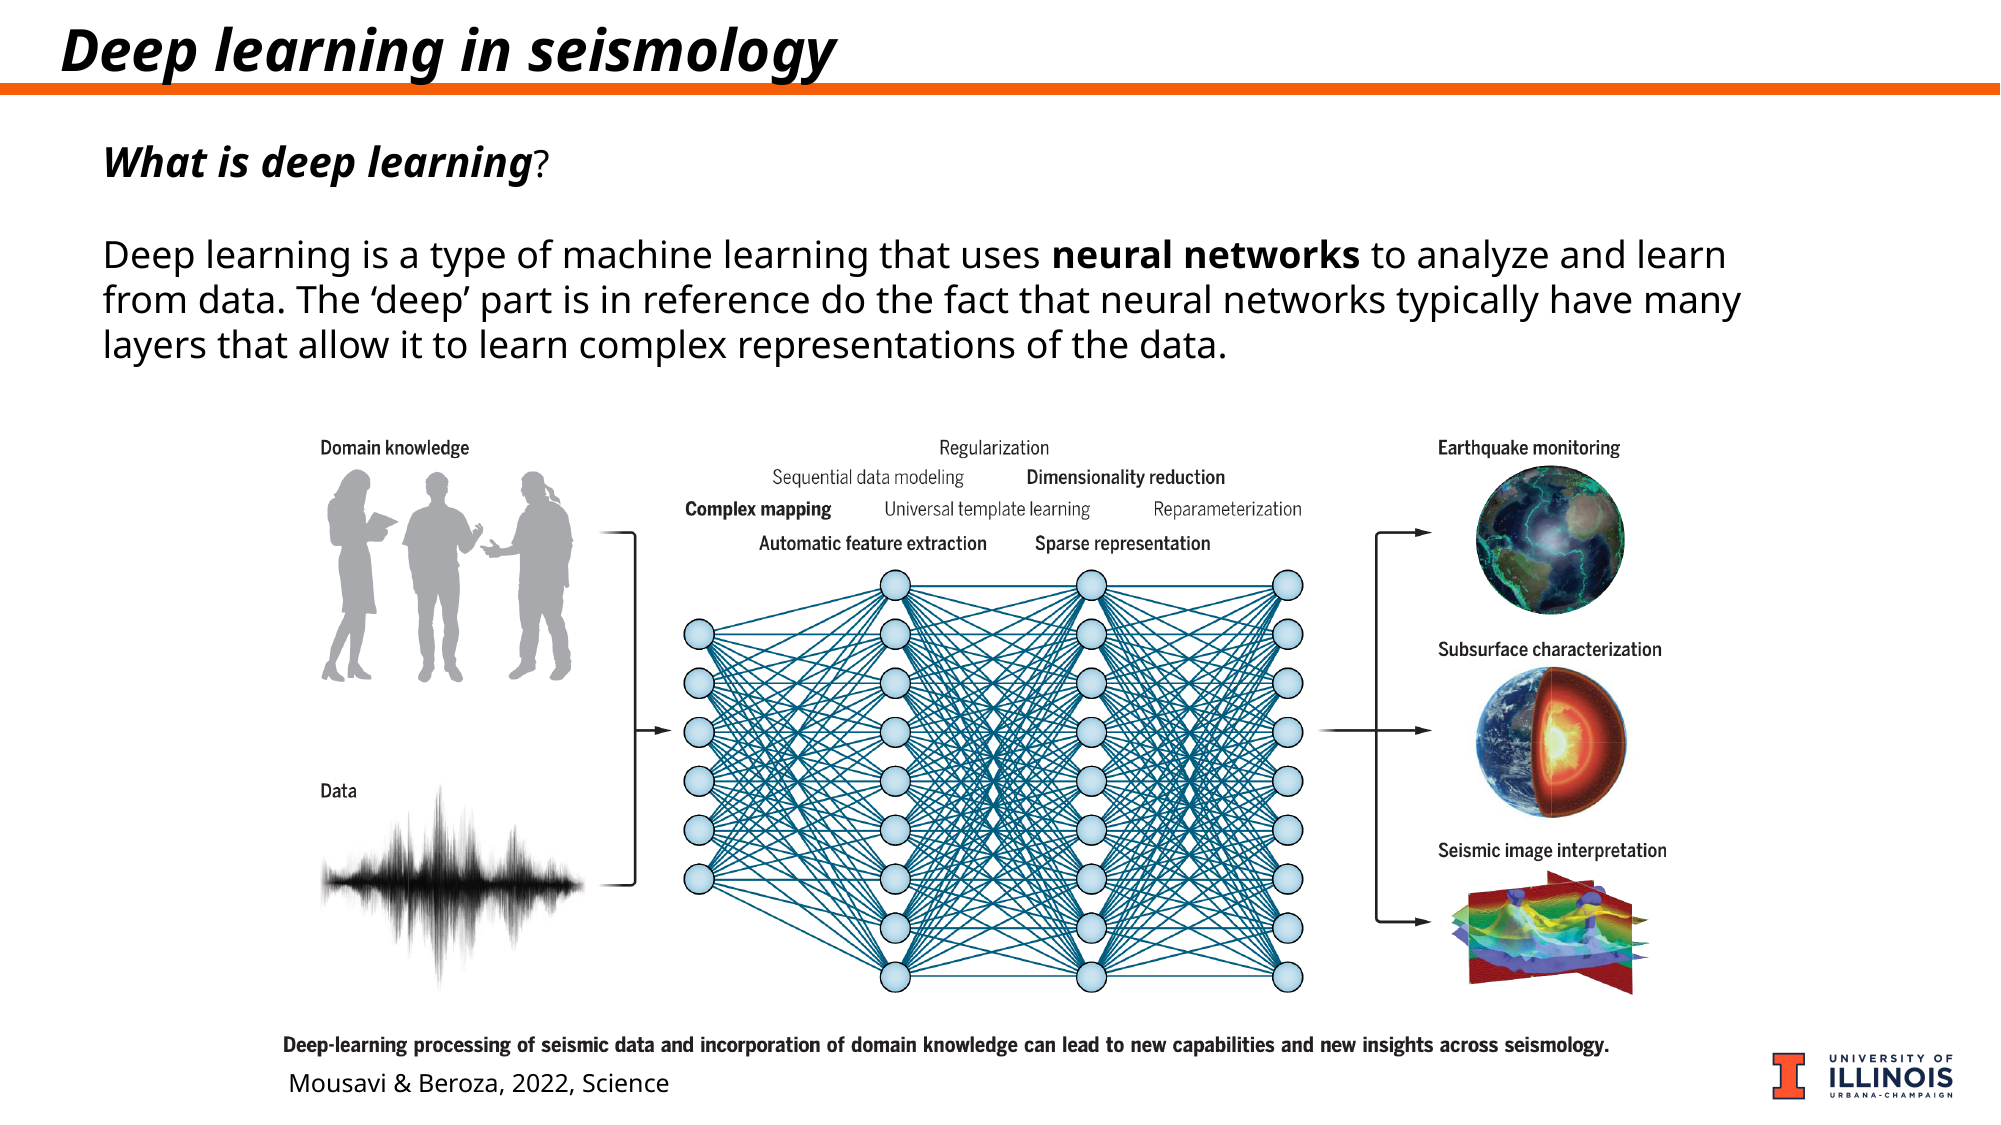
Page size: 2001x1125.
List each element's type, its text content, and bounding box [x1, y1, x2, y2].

picture [1747, 1030, 1978, 1125]
title Deep learning in seismology [45, 0, 1771, 112]
text_box Mousavi & Beroza, 2022, Science [273, 1059, 951, 1105]
picture [276, 405, 1677, 1083]
text_box What is deep learning? Deep learning is a type of machine learning that uses neural networks to analyze and learn from data. The ‘deep’ part is in reference do the fact that neural networks typically have many layers that allow it to learn complex representations of the data. [87, 128, 1813, 373]
